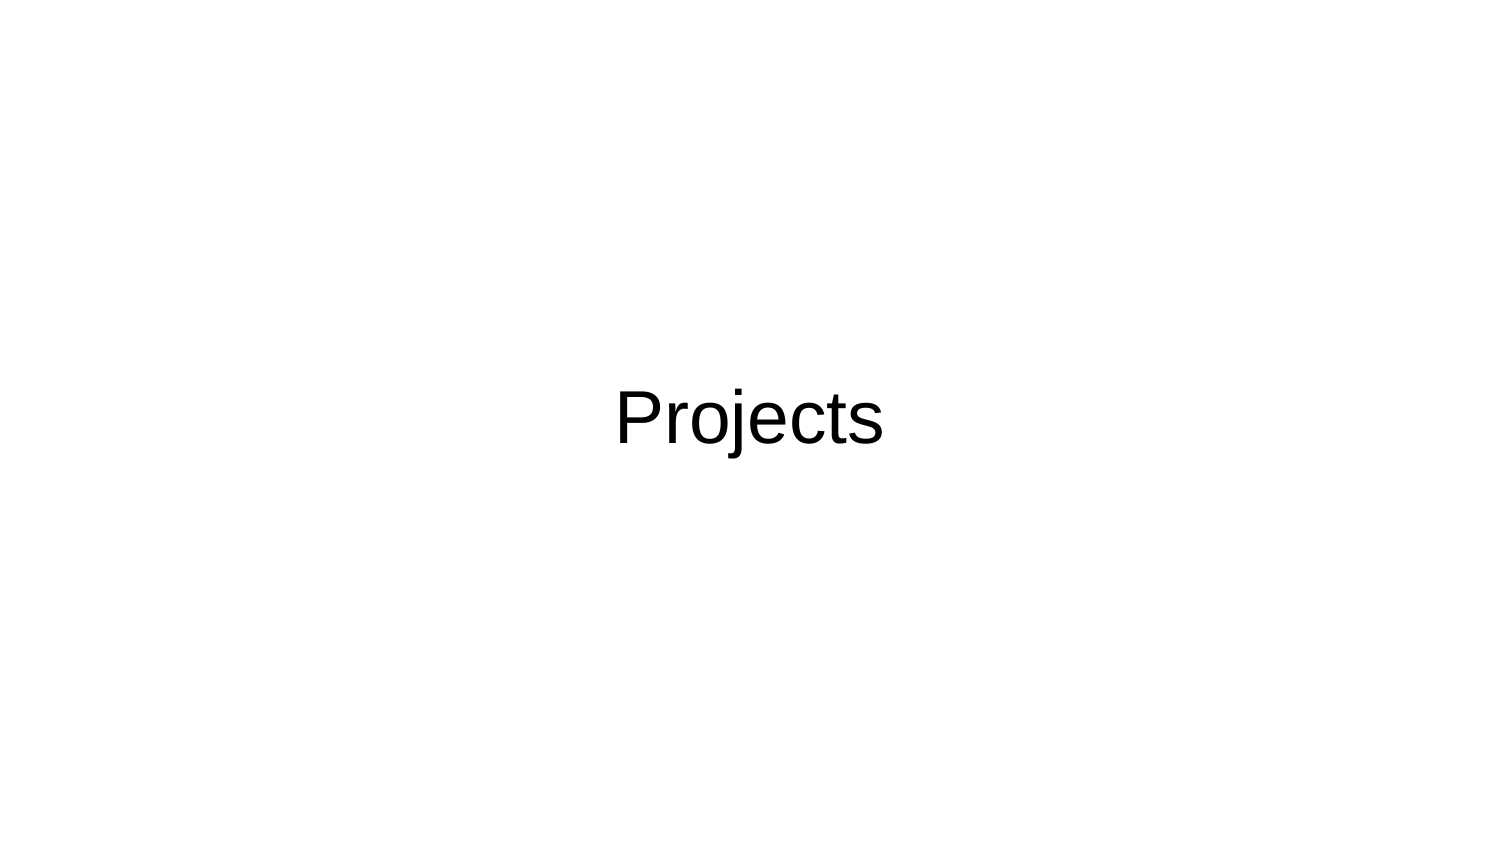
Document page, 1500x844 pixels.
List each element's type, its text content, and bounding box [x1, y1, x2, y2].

title Projects [51, 327, 1449, 499]
